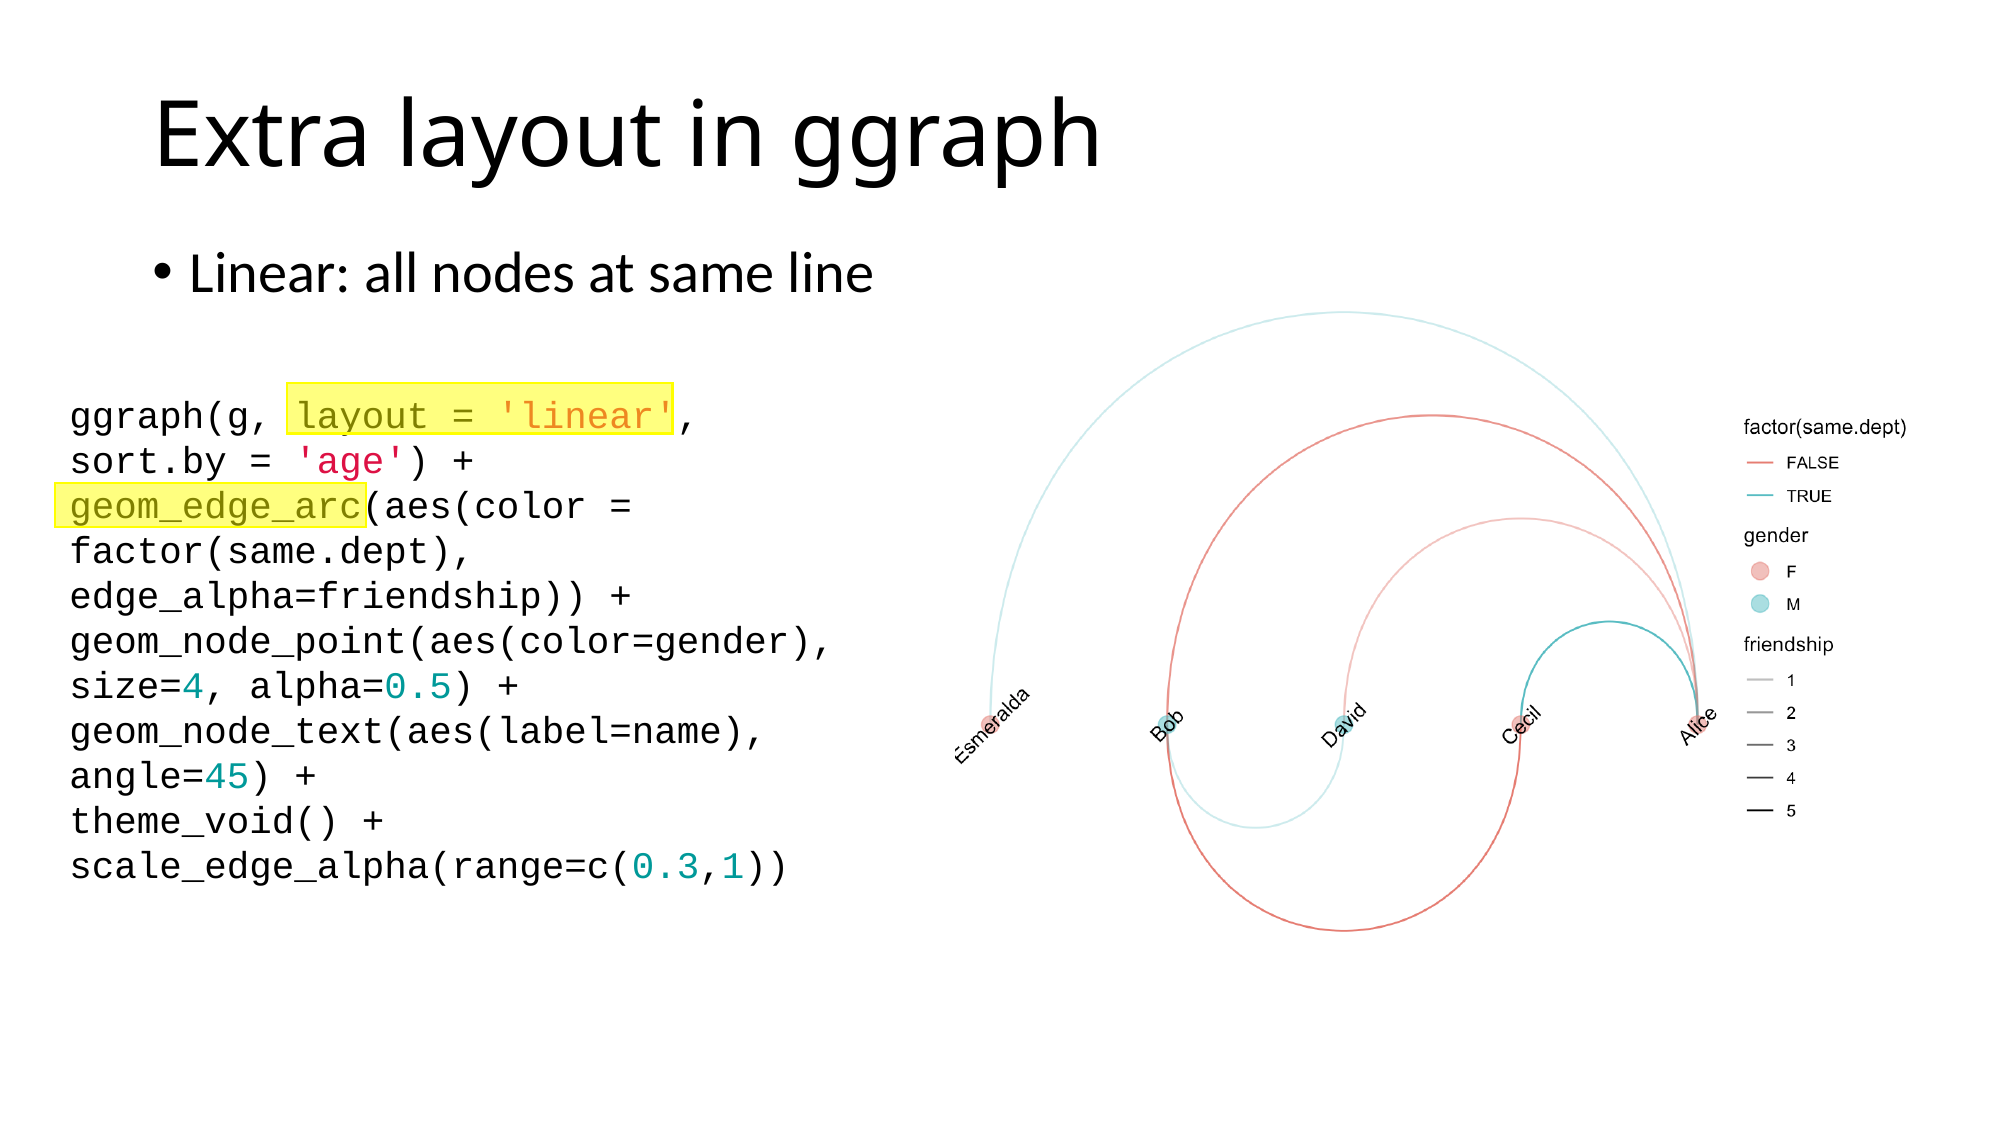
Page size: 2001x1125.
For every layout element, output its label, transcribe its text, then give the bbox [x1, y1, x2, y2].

text_box [286, 382, 674, 435]
text_box ggraph(g, layout = 'linear', sort.by = 'age') + geom_edge_arc(aes(color = factor(same.dept), edge_alpha=friendship)) + geom_node_point(aes(color=gender), size=4, alpha=0.5) + geom_node_text(aes(label=name), angle=45) + theme_void() + scale_edge_alpha(range=c(0.3,1)) [54, 383, 879, 894]
text_box [54, 482, 367, 528]
list Linear: all nodes at same line [137, 234, 1863, 1014]
picture [905, 281, 1926, 943]
title Extra layout in ggraph [137, 59, 1863, 214]
